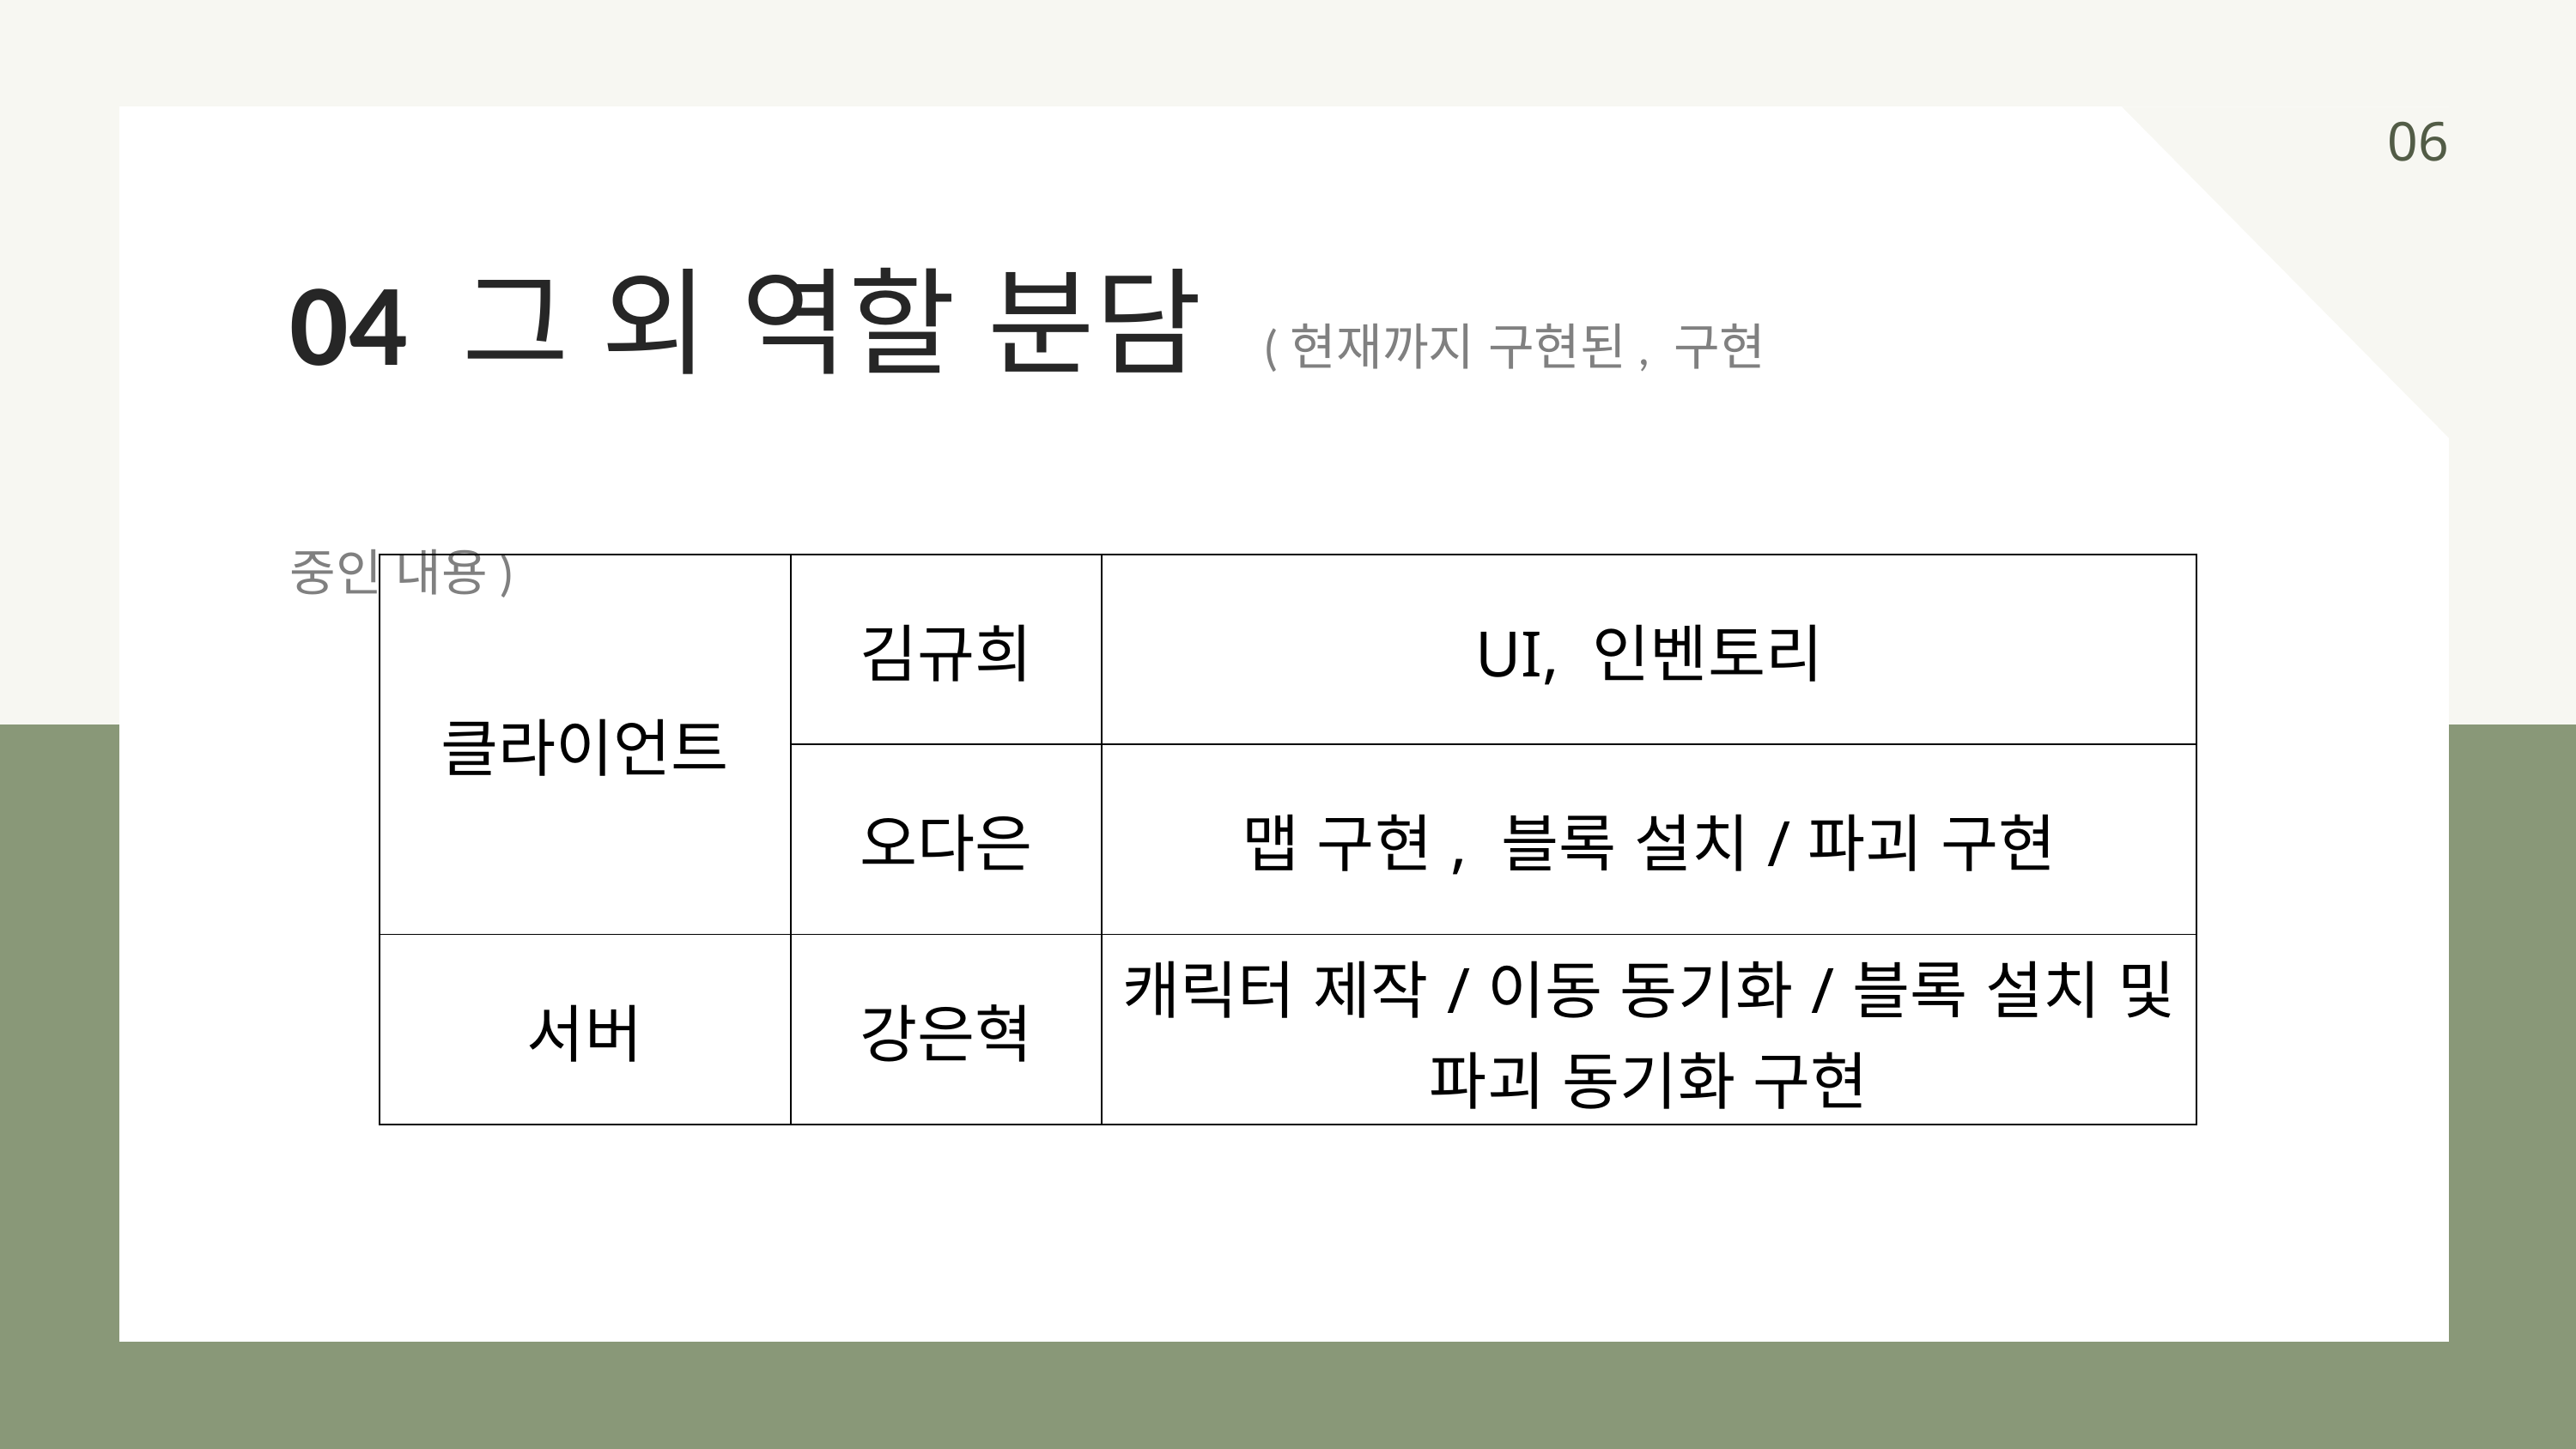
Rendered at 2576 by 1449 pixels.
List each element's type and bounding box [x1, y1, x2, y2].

text_box [0, 724, 2576, 1449]
text_box [119, 106, 2450, 1343]
